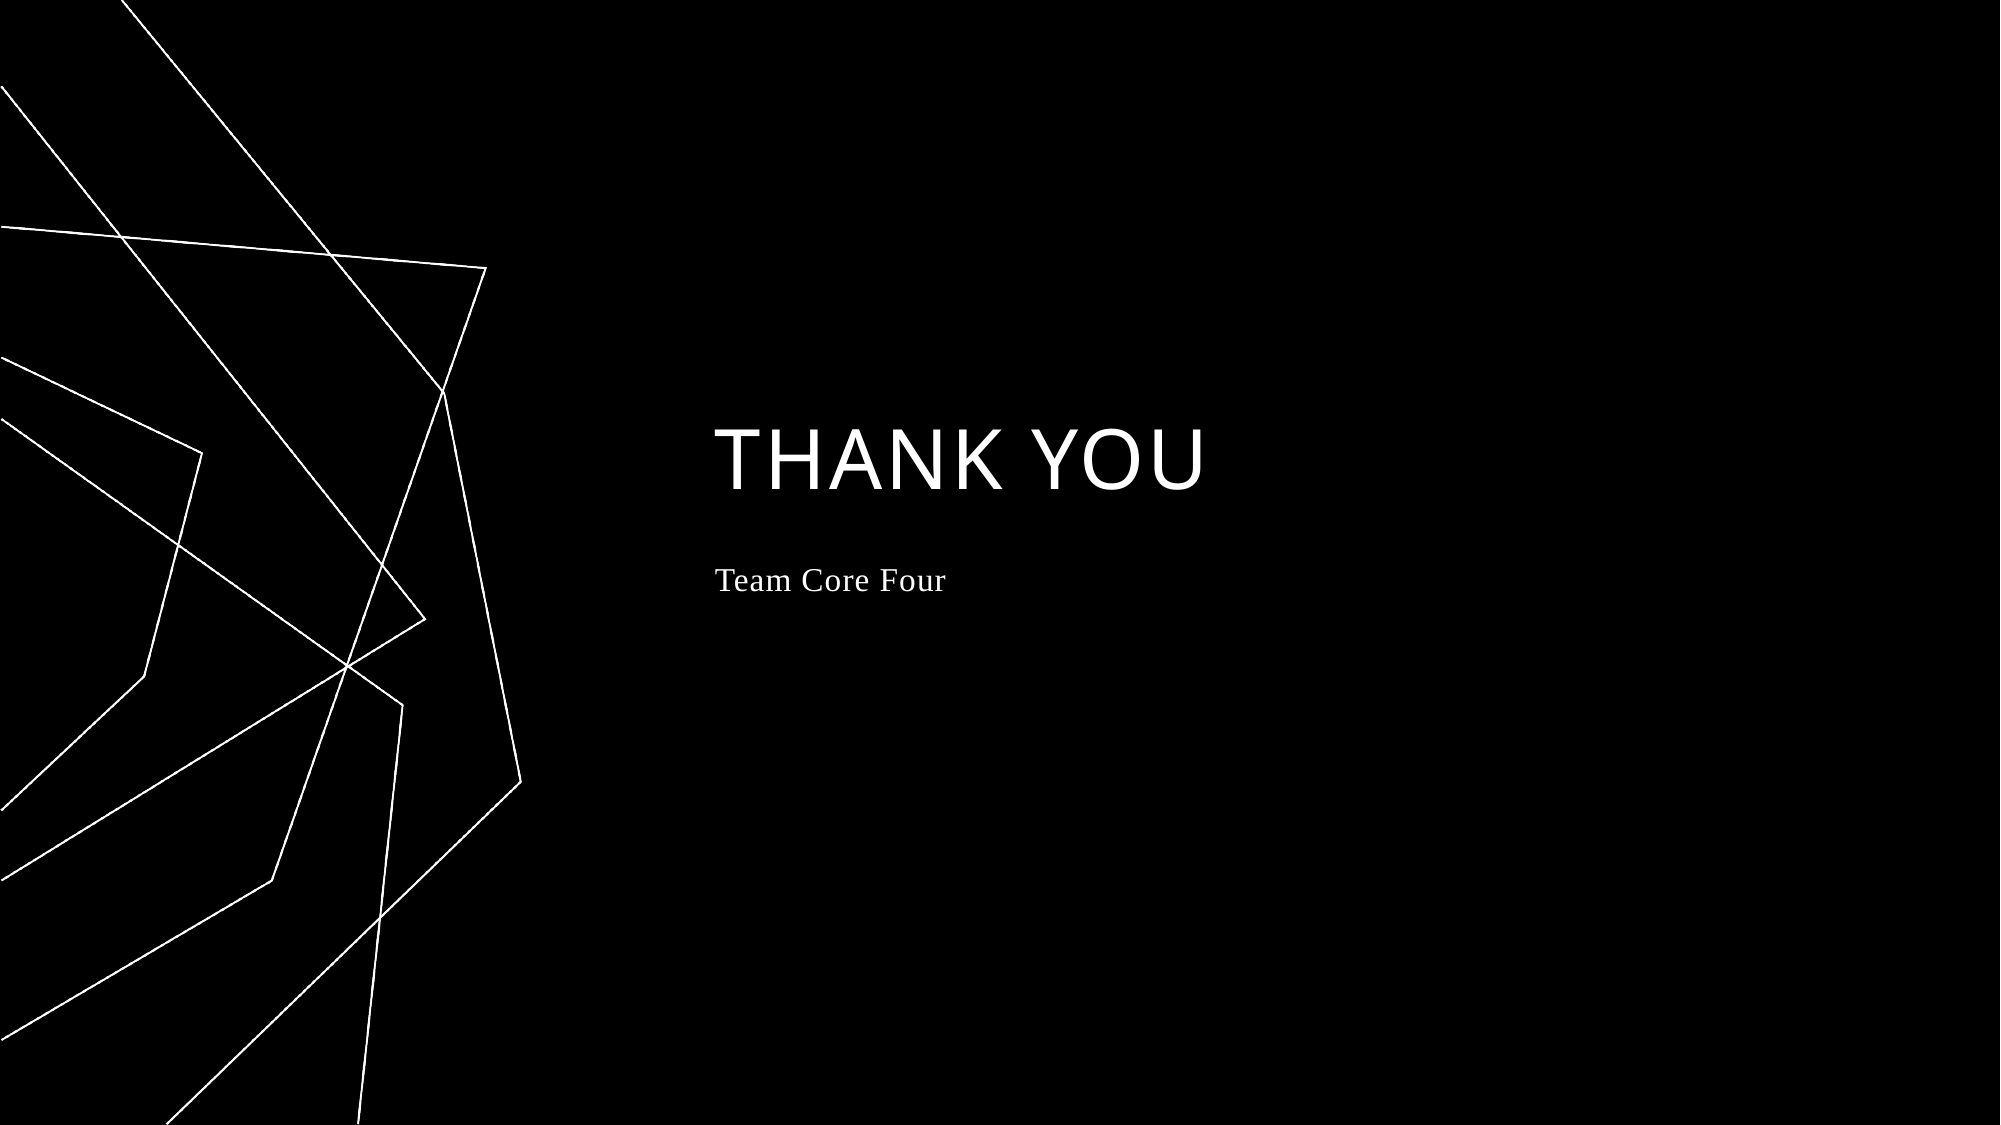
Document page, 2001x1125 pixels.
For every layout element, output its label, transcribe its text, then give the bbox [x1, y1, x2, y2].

title THANK YOU [699, 265, 1386, 516]
subtitle Team Core Four [699, 531, 1386, 757]
picture [0, 0, 522, 1125]
